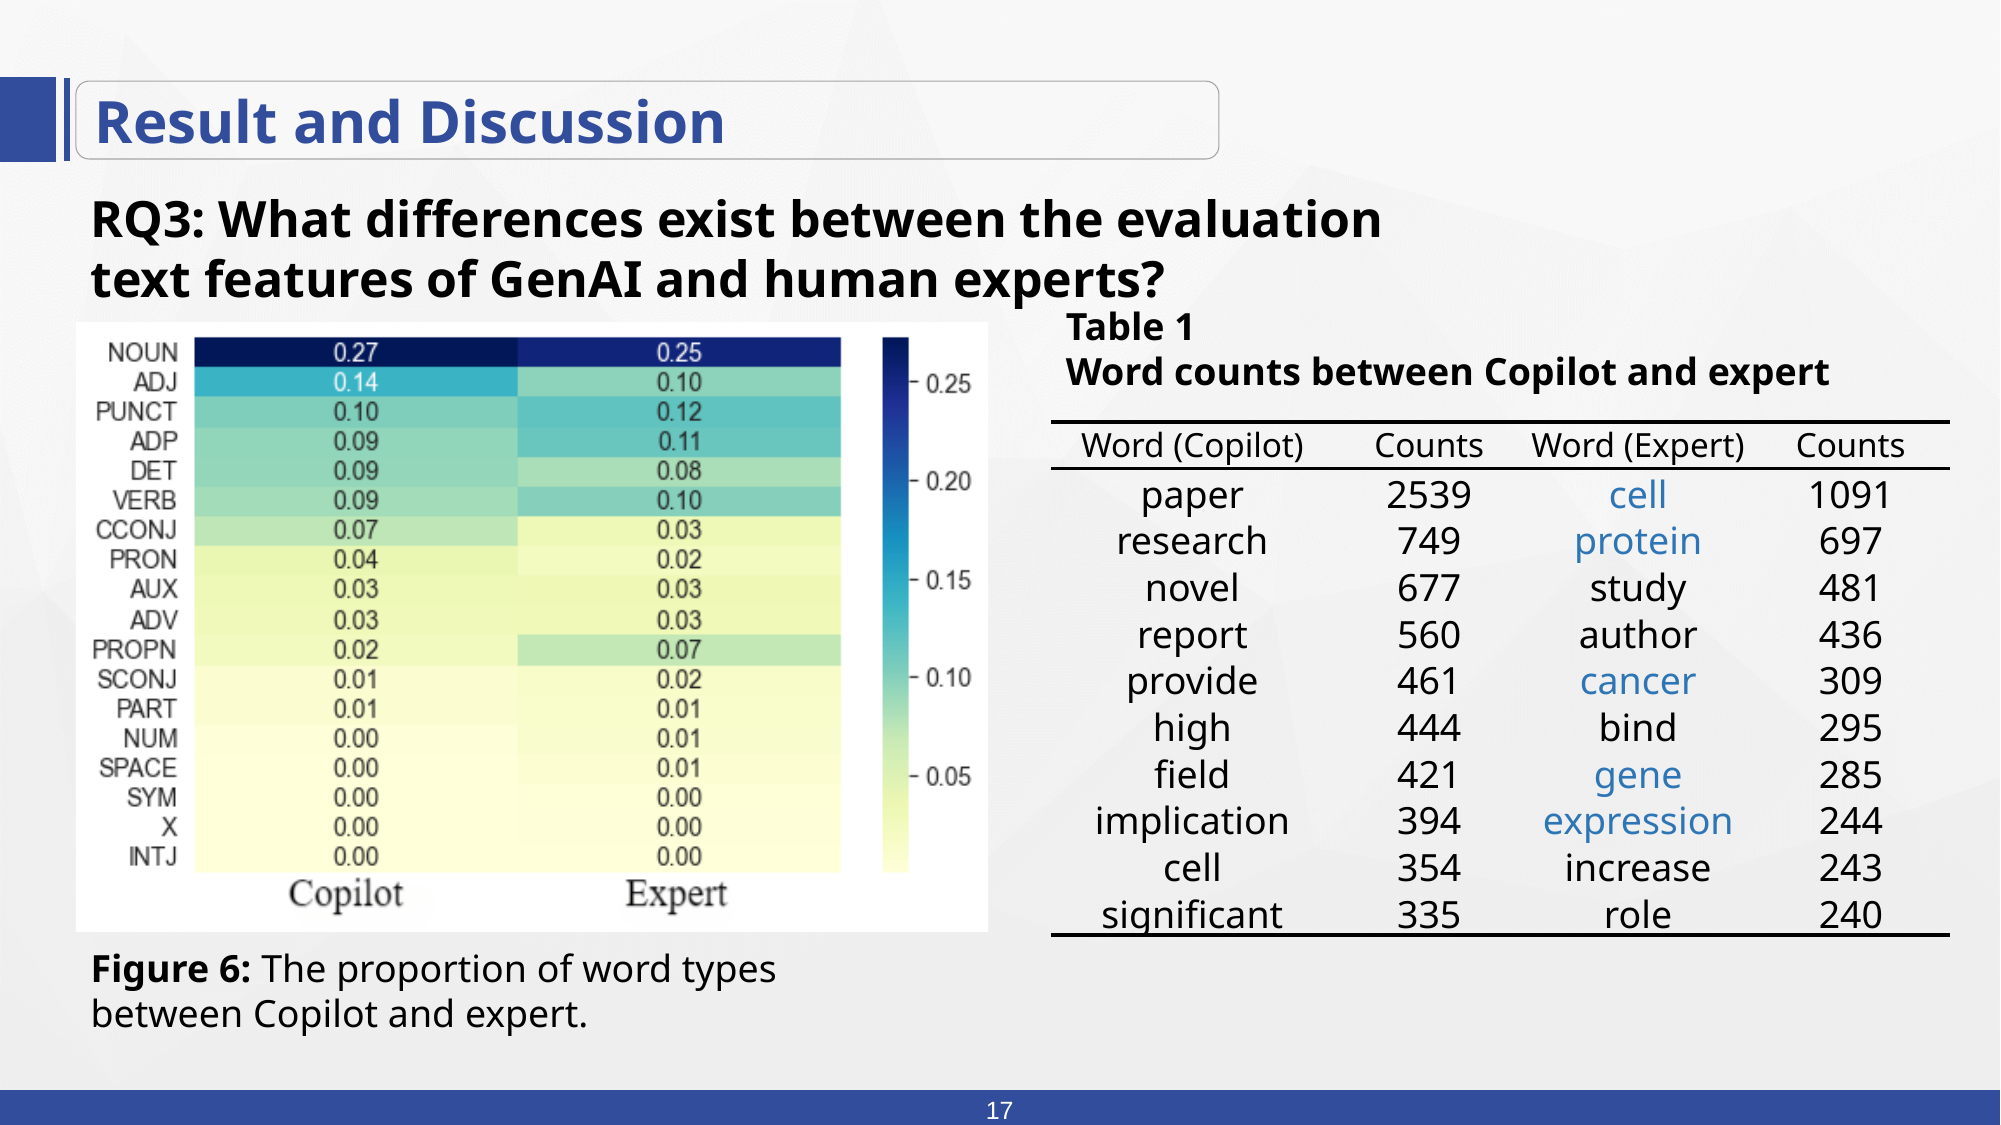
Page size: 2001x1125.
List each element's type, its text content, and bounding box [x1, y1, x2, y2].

table_cell research [1051, 515, 1334, 561]
text_box Result and Discussion [75, 80, 1220, 160]
table_cell study [1525, 561, 1752, 608]
table_cell 285 [1752, 748, 1950, 795]
table_cell gene [1525, 748, 1752, 795]
picture [75, 322, 989, 932]
table_cell 481 [1752, 561, 1950, 608]
table_cell cancer [1525, 655, 1752, 701]
table_cell 2539 [1334, 470, 1525, 515]
table_header Counts [1752, 424, 1950, 467]
table_cell 436 [1752, 608, 1950, 655]
table_cell 295 [1752, 701, 1950, 748]
table_cell increase [1525, 841, 1752, 888]
table_cell 244 [1752, 795, 1950, 841]
table_cell high [1051, 701, 1334, 748]
table_cell 335 [1334, 888, 1525, 933]
table_cell 677 [1334, 561, 1525, 608]
table_cell 240 [1752, 888, 1950, 933]
table_cell 749 [1334, 515, 1525, 561]
table_cell protein [1525, 515, 1752, 561]
table_cell 697 [1752, 515, 1950, 561]
text_box RQ3: What differences exist between the evaluation text features of GenAI and human experts? [75, 179, 1448, 315]
table_cell 394 [1334, 795, 1525, 841]
table_cell 461 [1334, 655, 1525, 701]
table_cell novel [1051, 561, 1334, 608]
table_cell bind [1525, 701, 1752, 748]
table_header Counts [1334, 424, 1525, 467]
table_cell paper [1051, 470, 1334, 515]
table_cell role [1525, 888, 1752, 933]
table_cell implication [1051, 795, 1334, 841]
table_cell 1091 [1752, 470, 1950, 515]
table_cell provide [1051, 655, 1334, 701]
table_cell 444 [1334, 701, 1525, 748]
table_cell cell [1525, 470, 1752, 515]
table_cell 243 [1752, 841, 1950, 888]
text_box Figure 6: The proportion of word types between Copilot and expert. [75, 937, 910, 1043]
table_cell 560 [1334, 608, 1525, 655]
text_box Table 1 Word counts between Copilot and expert [1051, 295, 1885, 401]
table_cell expression [1525, 795, 1752, 841]
table_header Word (Copilot) [1051, 424, 1334, 467]
table_cell significant [1051, 888, 1334, 933]
table_cell 354 [1334, 841, 1525, 888]
table_cell 309 [1752, 655, 1950, 701]
table_cell author [1525, 608, 1752, 655]
table_header Word (Expert) [1525, 424, 1752, 467]
table_cell 421 [1334, 748, 1525, 795]
table_cell field [1051, 748, 1334, 795]
table_cell report [1051, 608, 1334, 655]
table_cell cell [1051, 841, 1334, 888]
